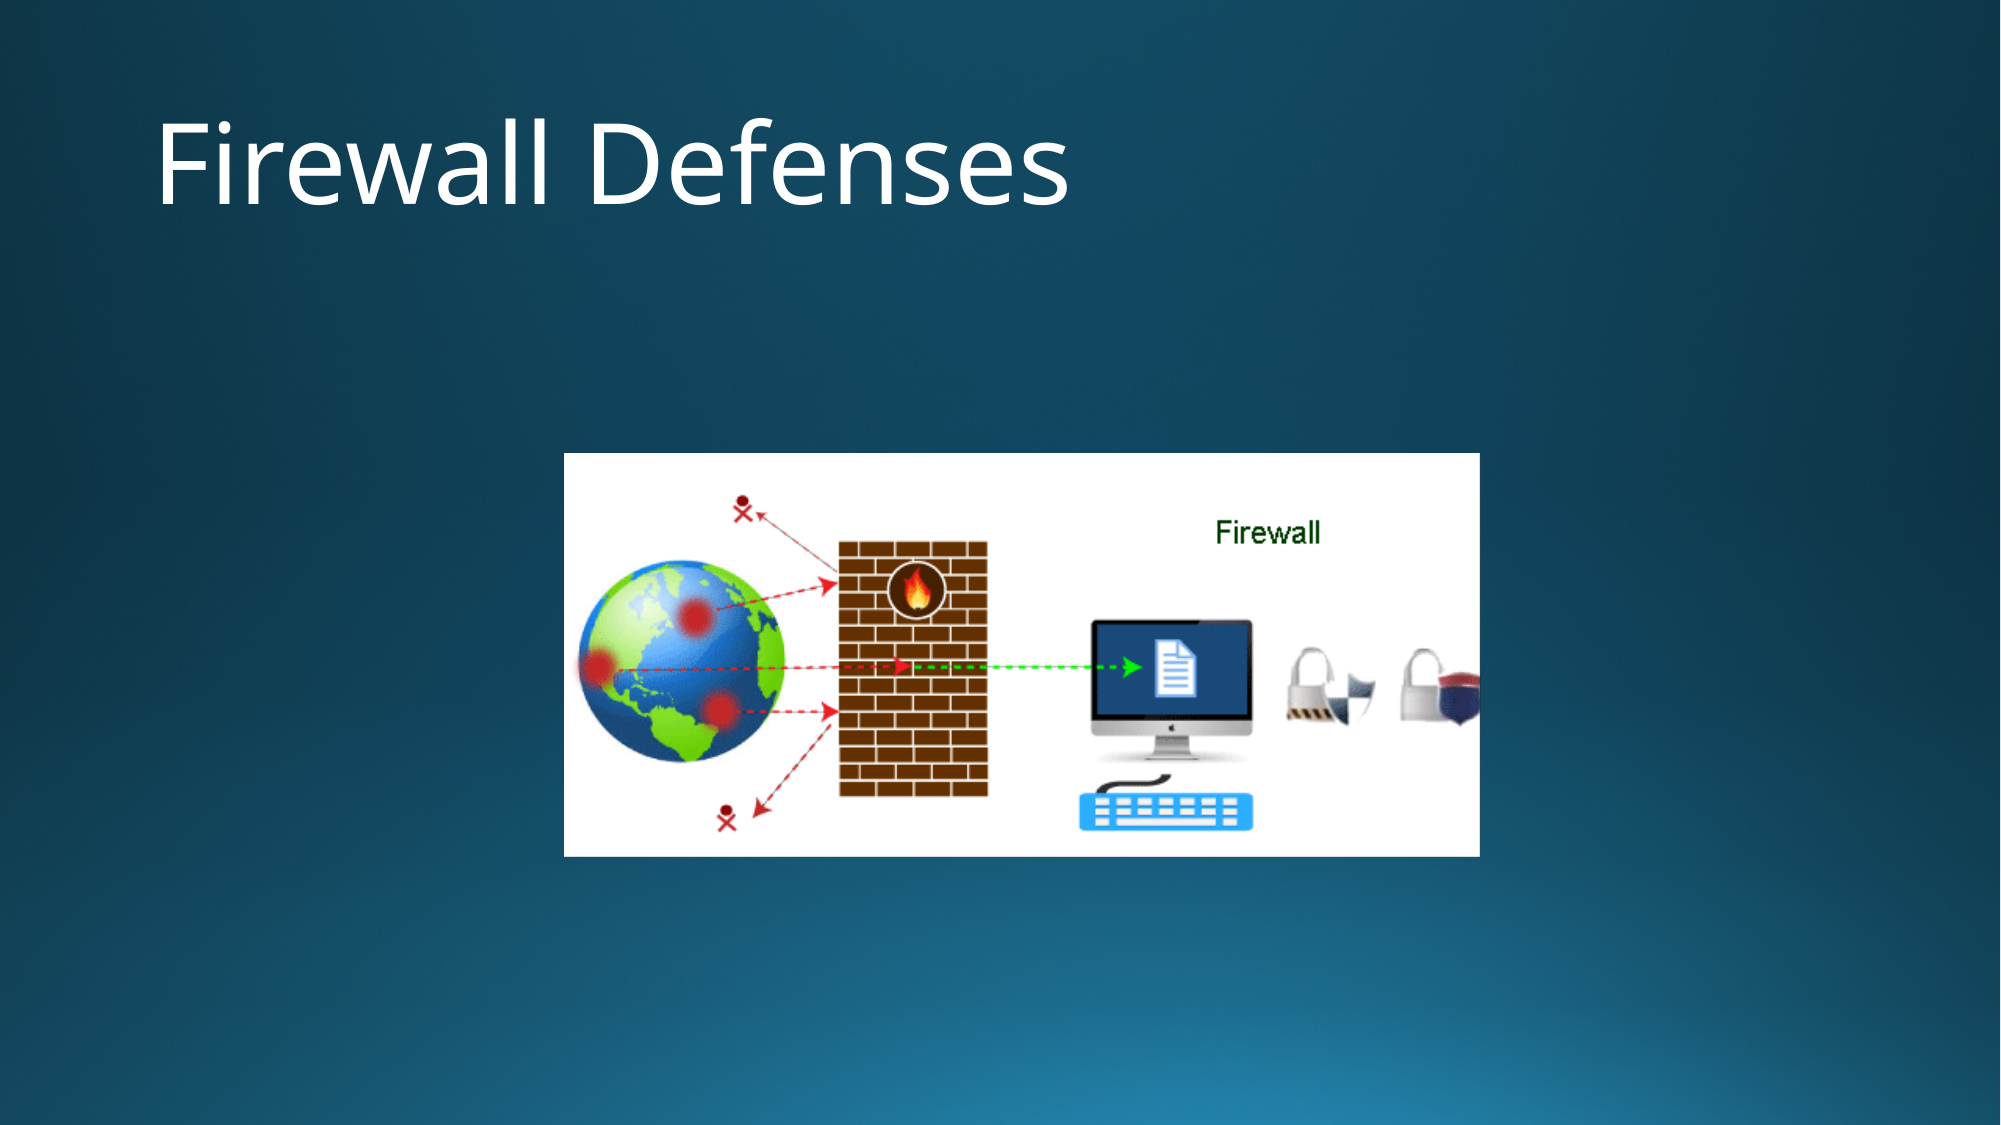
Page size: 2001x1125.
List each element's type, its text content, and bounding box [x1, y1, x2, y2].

title Firewall Defenses [137, 59, 1863, 278]
picture [0, 0, 2001, 1125]
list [564, 453, 1482, 859]
